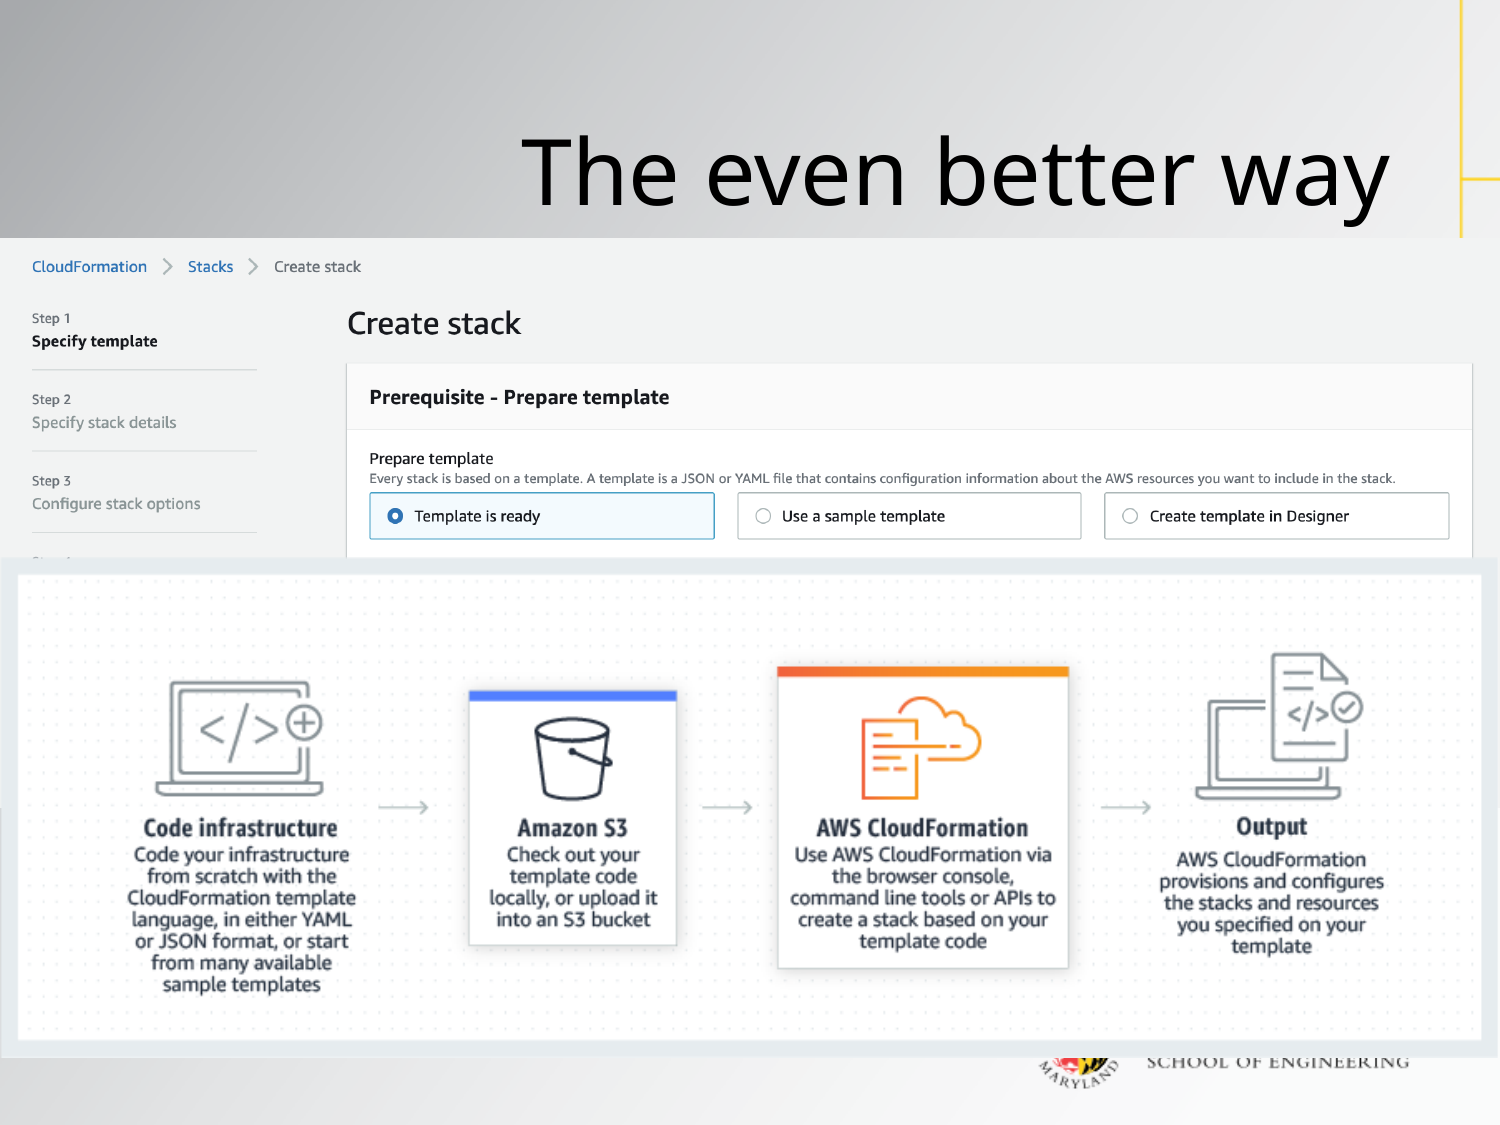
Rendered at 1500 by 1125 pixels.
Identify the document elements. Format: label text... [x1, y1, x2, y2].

picture [0, 238, 1500, 1058]
title The even better way [75, 45, 1407, 231]
